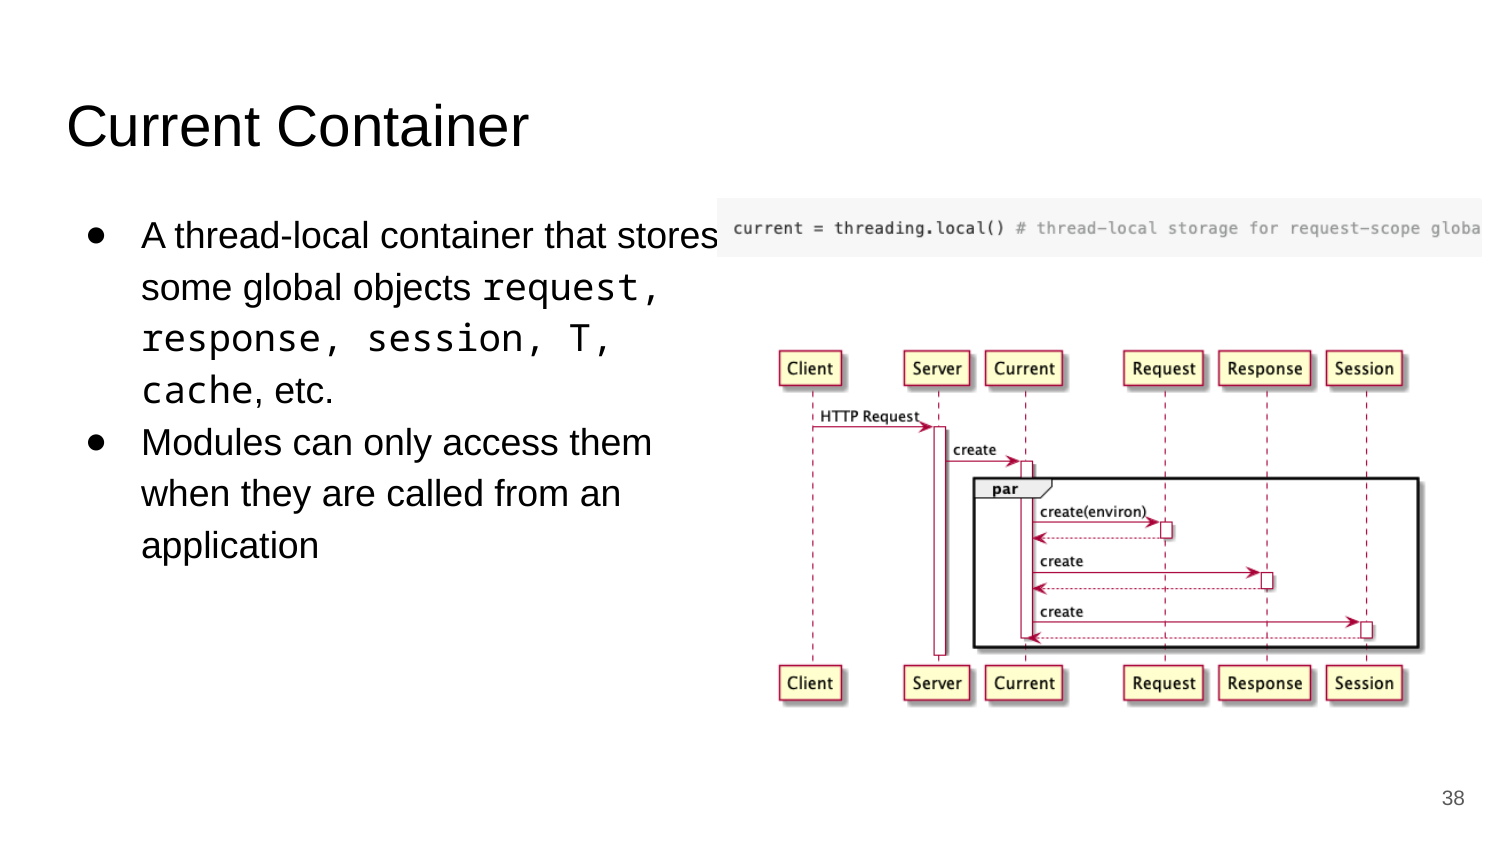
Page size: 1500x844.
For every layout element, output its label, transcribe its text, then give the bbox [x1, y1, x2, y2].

picture [769, 347, 1430, 711]
picture [717, 197, 1482, 257]
title Current Container [51, 72, 1449, 167]
list A thread-local container that stores some global objects request, response, session, T, cache, etc. Modules can only access them when they are called from an application [51, 189, 736, 750]
slide_number ‹#› [1389, 764, 1480, 830]
